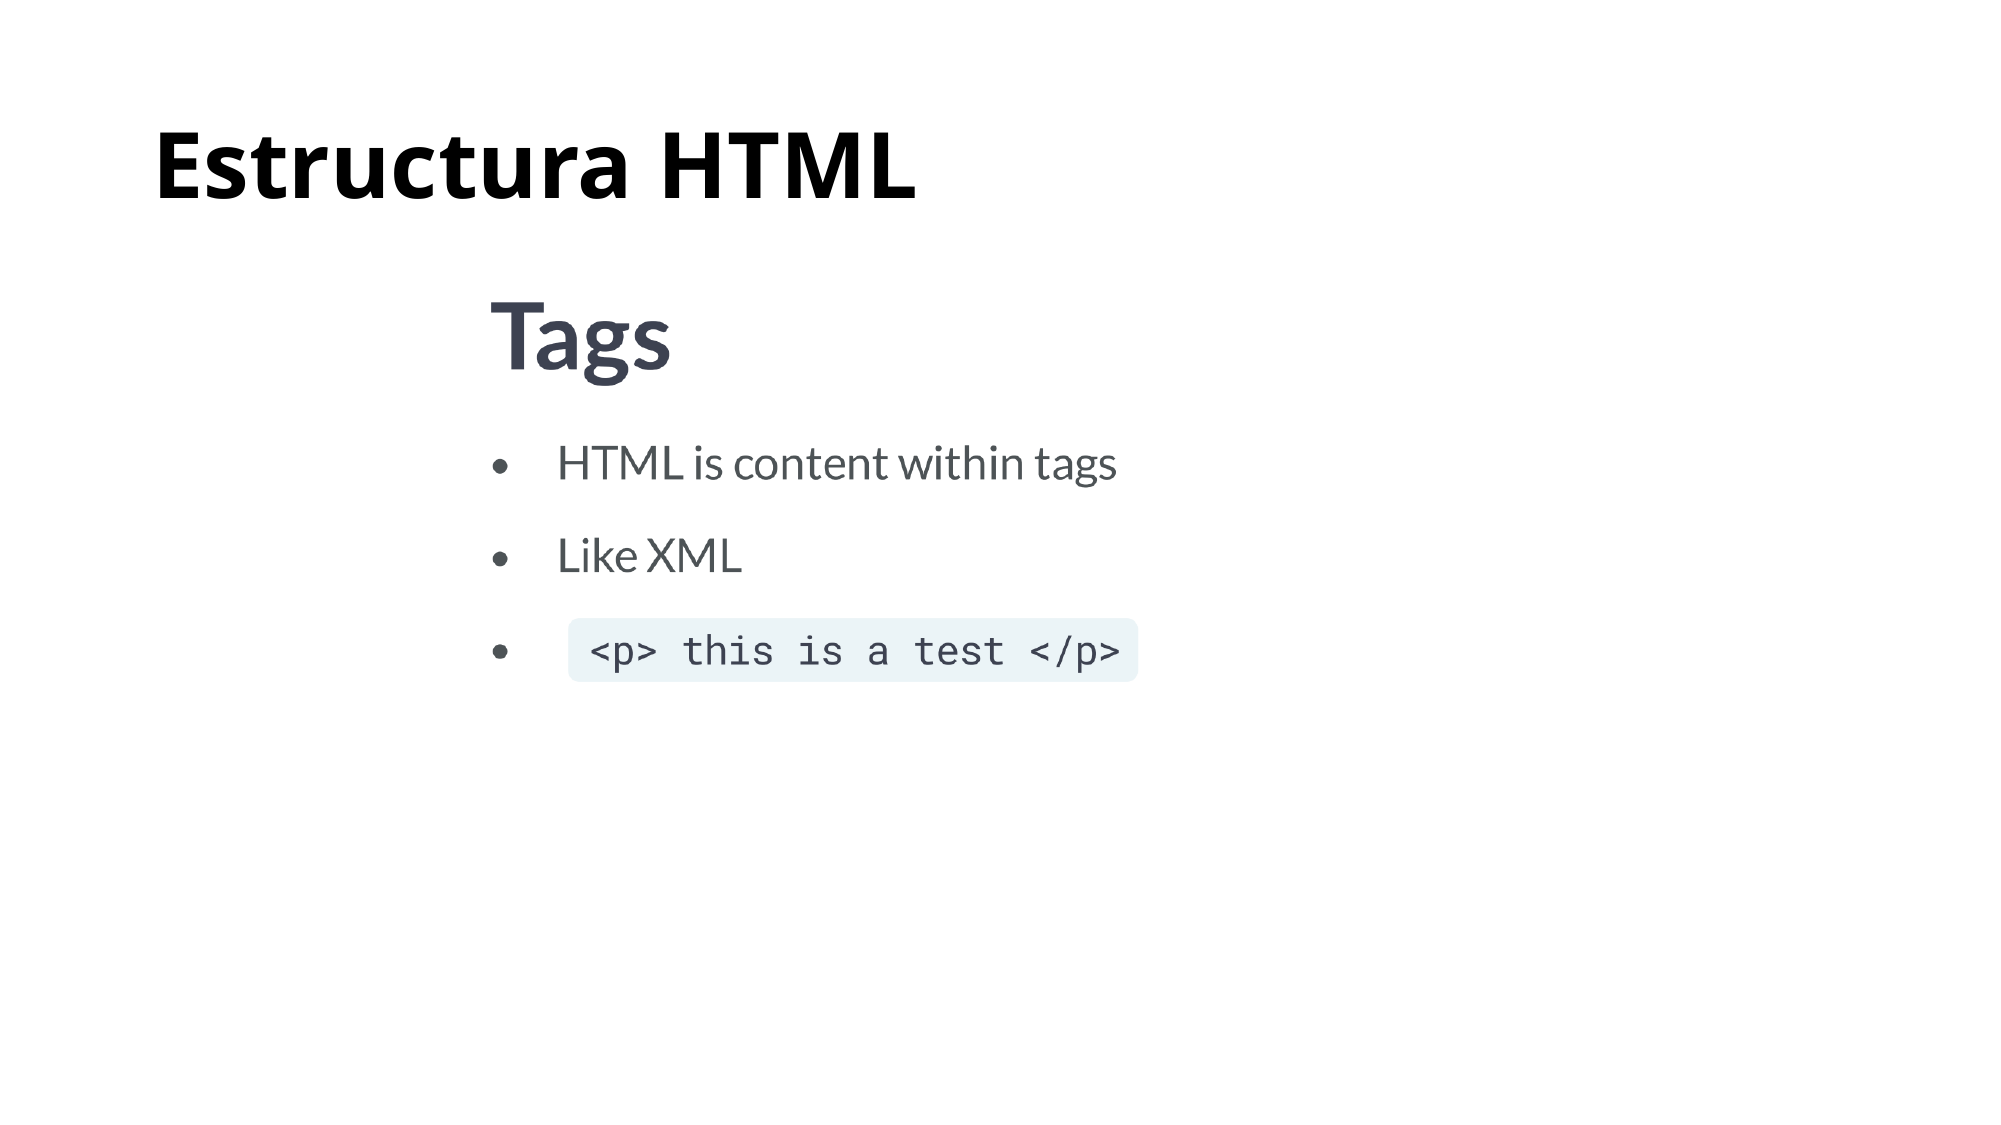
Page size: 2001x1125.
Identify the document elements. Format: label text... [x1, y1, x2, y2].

picture [429, 233, 1522, 892]
title Estructura HTML [137, 59, 1863, 278]
